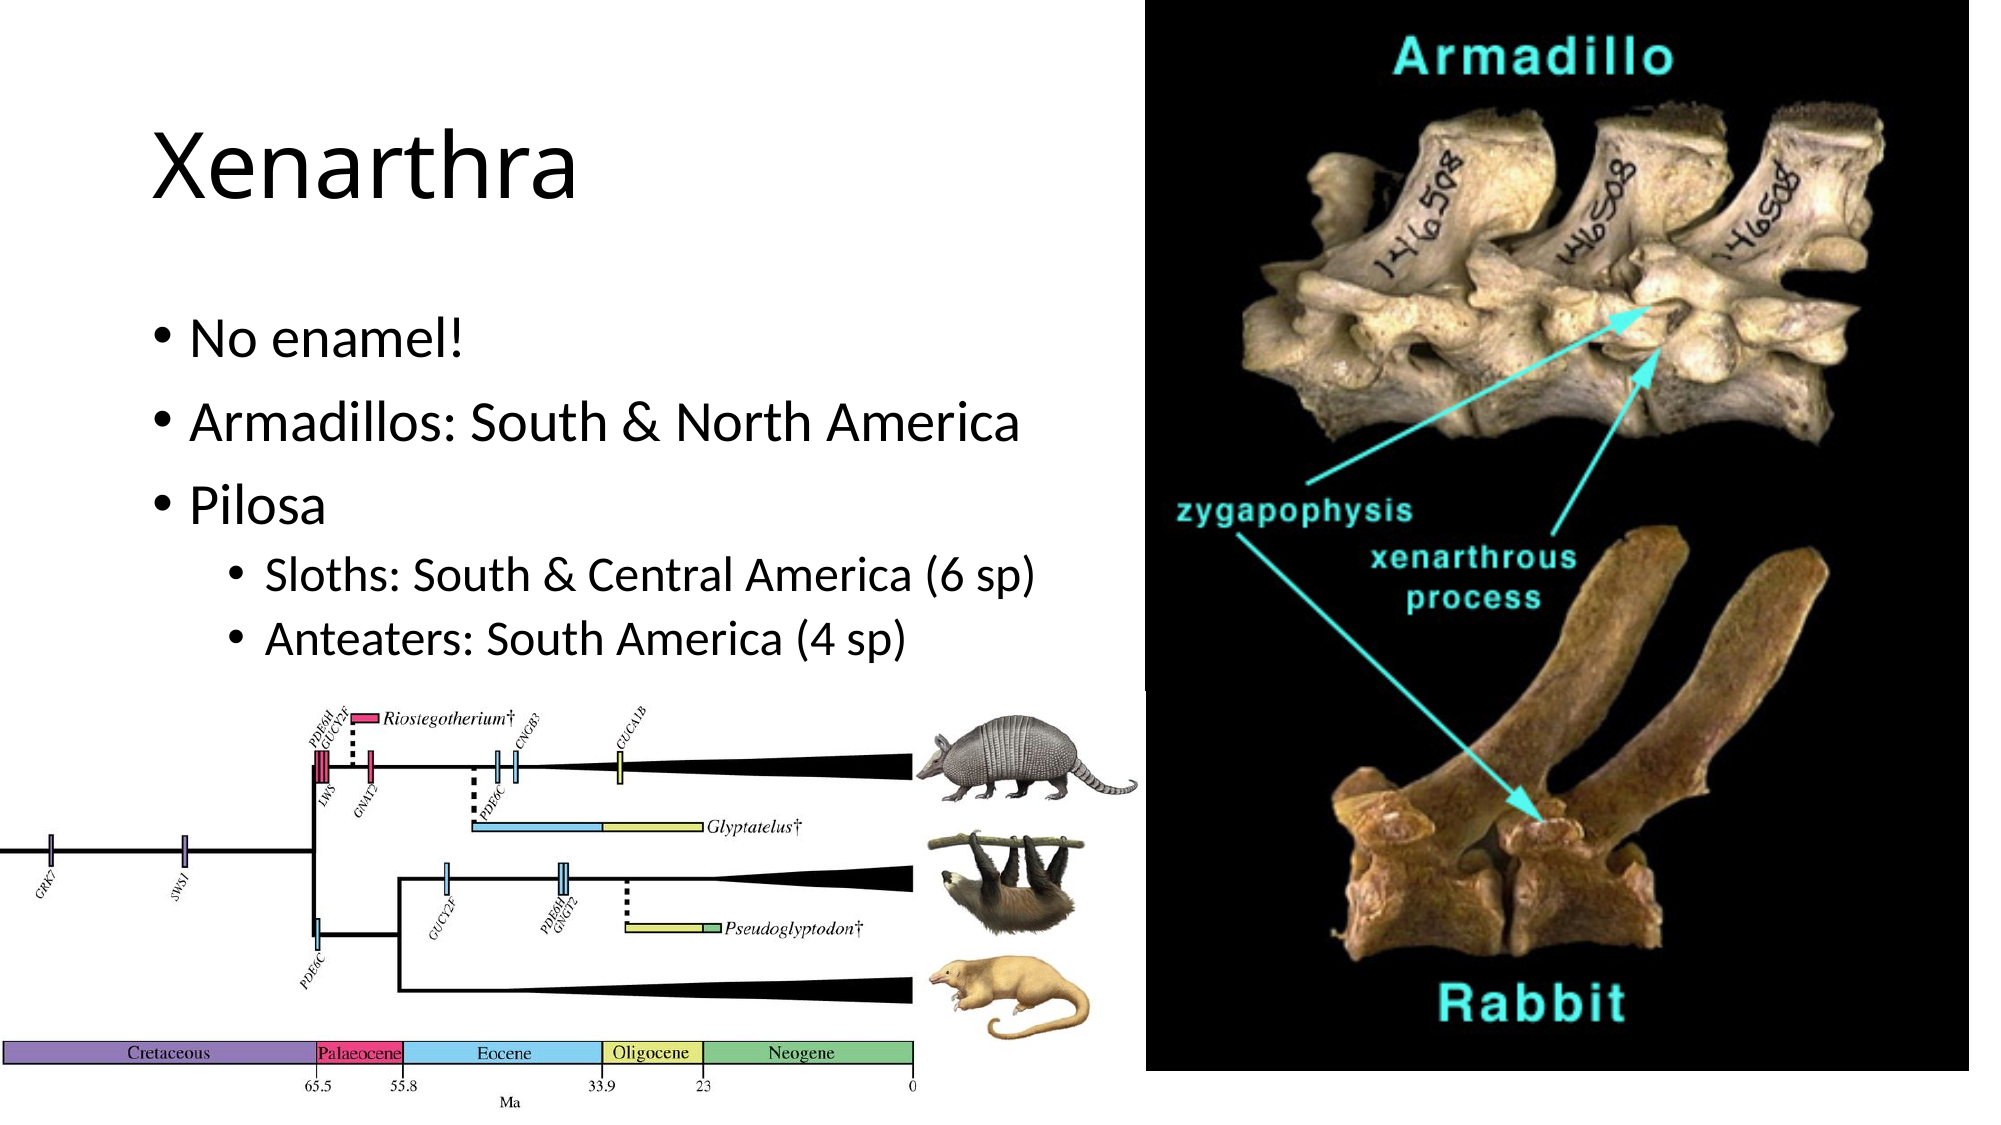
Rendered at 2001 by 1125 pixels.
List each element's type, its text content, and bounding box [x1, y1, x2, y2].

picture [0, 0, 1969, 1110]
title Xenarthra [137, 59, 1145, 278]
list No enamel! Armadillos: South & North America Pilosa Sloths: South & Central America (6 sp) Anteaters: South America (4 sp) [137, 299, 1145, 691]
